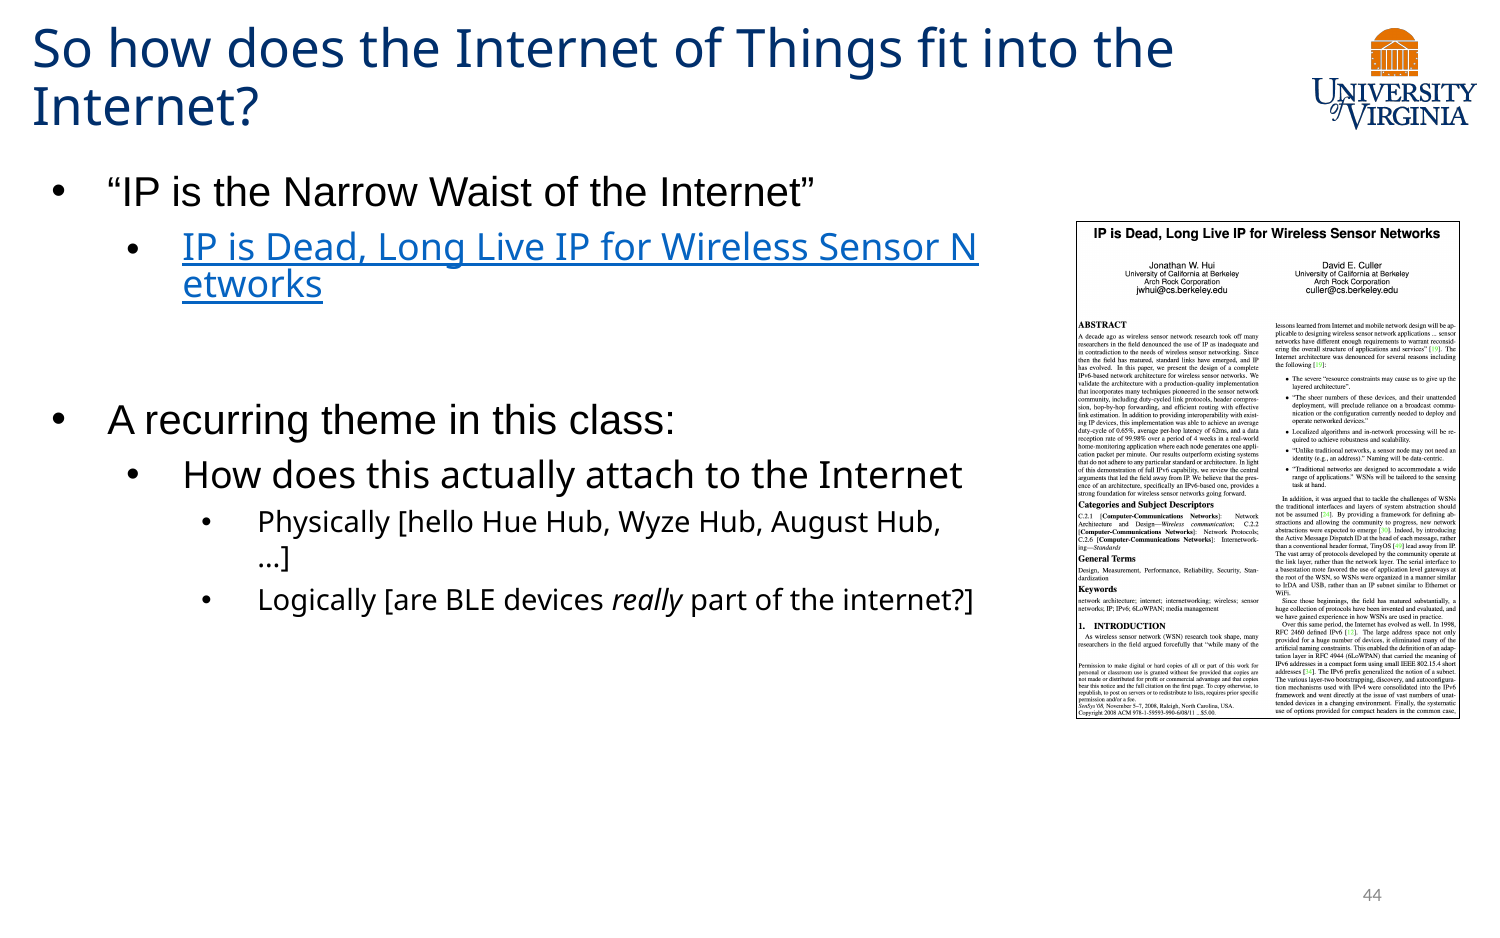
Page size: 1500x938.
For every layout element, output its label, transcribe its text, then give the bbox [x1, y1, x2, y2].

list “IP is the Narrow Waist of the Internet” IP is Dead, Long Live IP for Wireless Sensor Networks A recurring theme in this class: How does this actually attach to the Internet Physically [hello Hue Hub, Wyze Hub, August Hub, …] Logically [are BLE devices really part of the internet?] [17, 157, 995, 845]
picture [1312, 28, 1477, 130]
slide_number 44 [1059, 868, 1397, 919]
picture [1076, 221, 1460, 719]
title So how does the Internet of Things fit into the Internet? [17, 14, 1297, 145]
